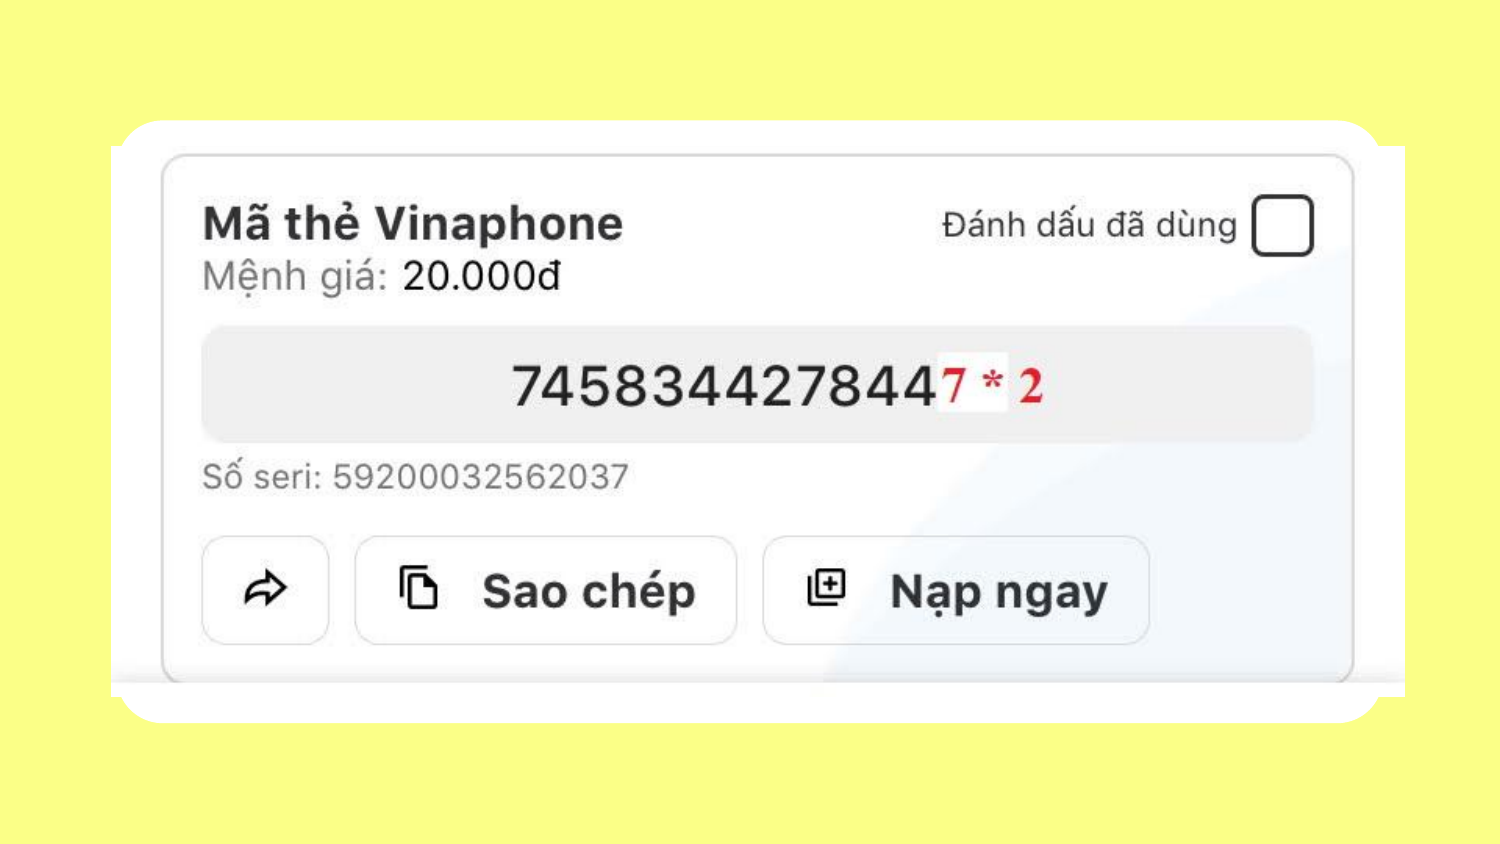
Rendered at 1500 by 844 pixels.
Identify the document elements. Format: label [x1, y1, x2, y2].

picture [110, 146, 1405, 698]
